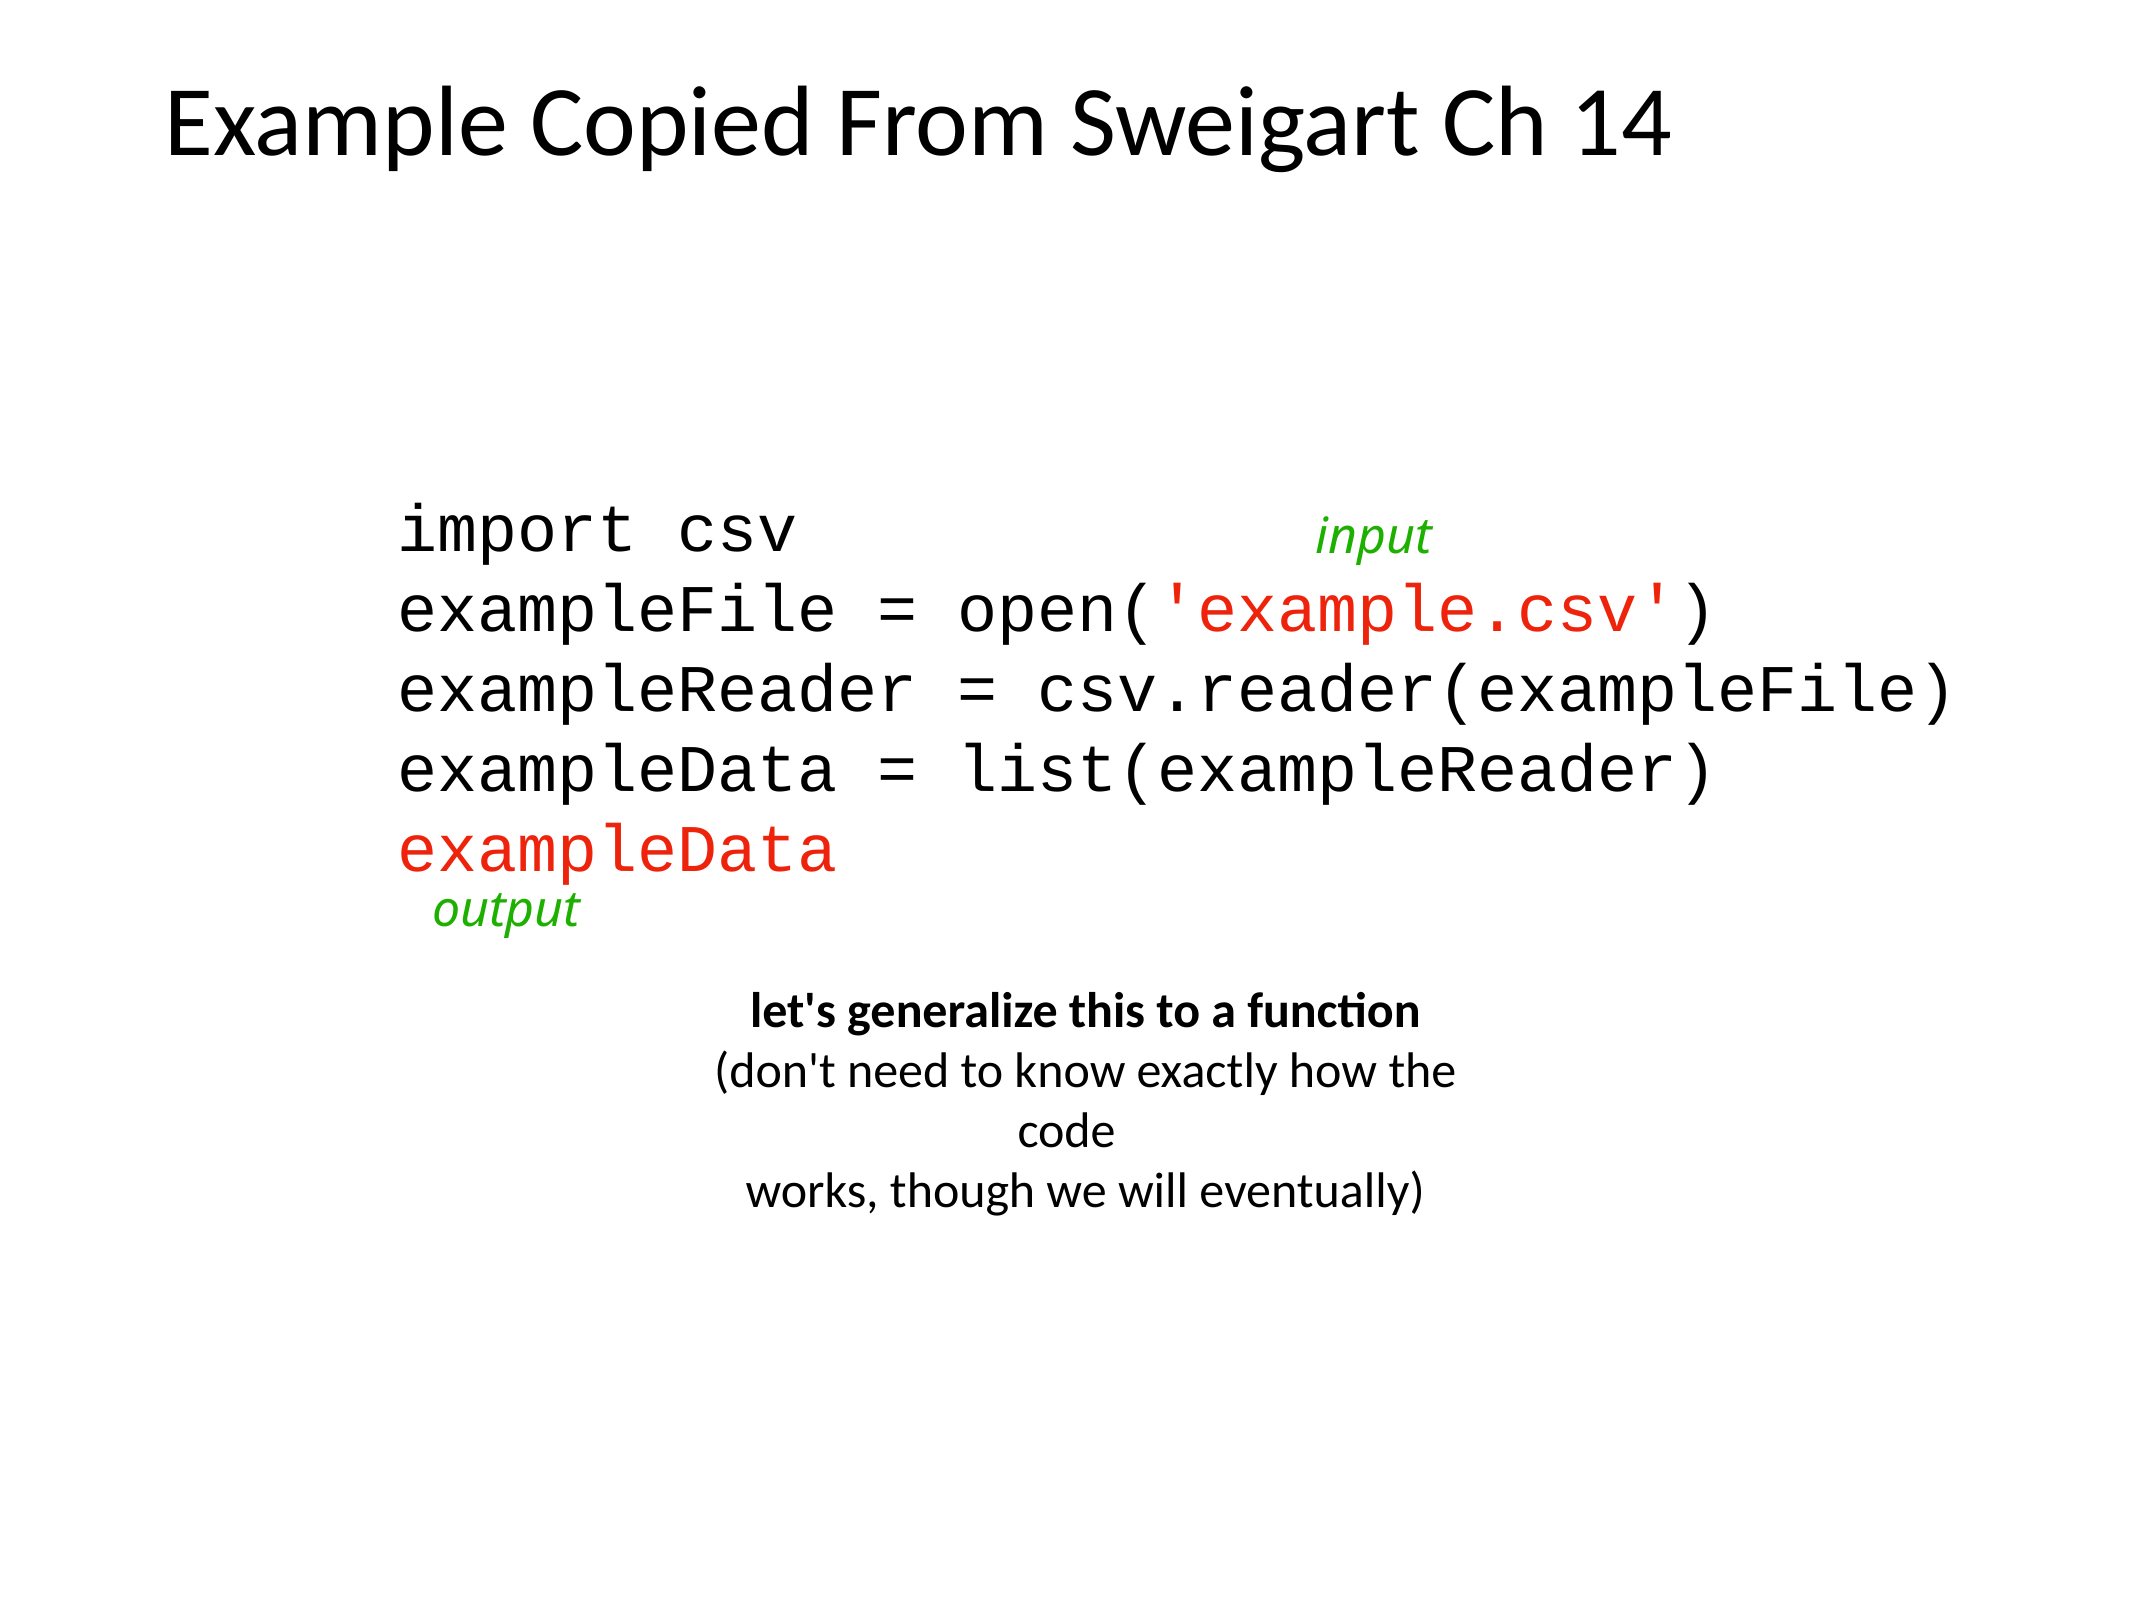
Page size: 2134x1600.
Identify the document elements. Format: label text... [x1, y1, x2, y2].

text_box let's generalize this to a function (don't need to know exactly how the code works, though we will eventually) [632, 999, 1502, 1197]
text_box import csv exampleFile = open('example.csv') exampleReader = csv.reader(exampleFile) exampleData = list(exampleReader) exampleData [389, 476, 1967, 893]
text_box input [1307, 494, 1441, 572]
title Example Copied From Sweigart Ch 14 [155, 41, 1978, 191]
text_box output [423, 867, 589, 945]
